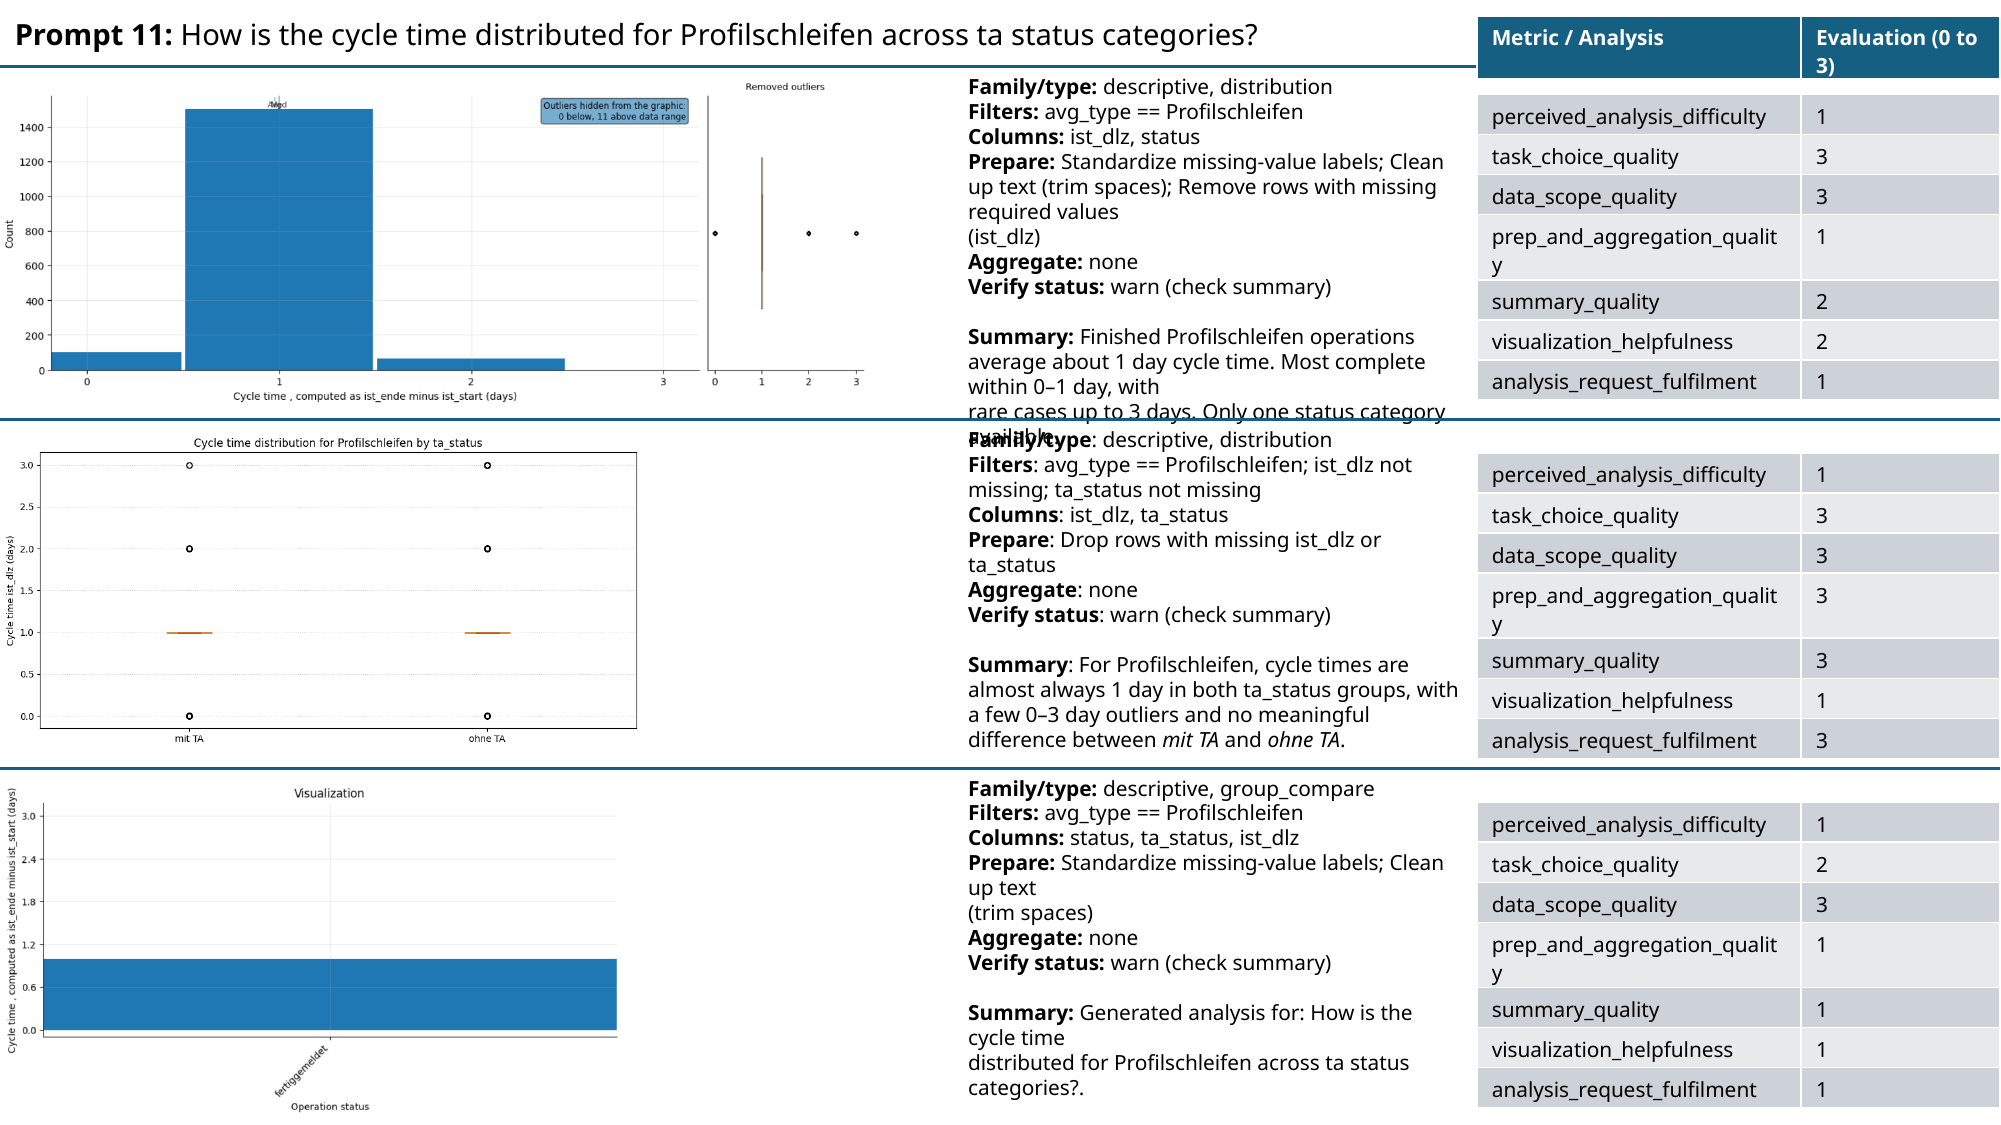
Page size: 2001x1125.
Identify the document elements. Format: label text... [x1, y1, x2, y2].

table_cell prep_and_aggregation_quality [1478, 215, 1800, 279]
table_cell 1 [1802, 923, 1999, 987]
table_cell summary_quality [1478, 281, 1800, 319]
text_box Prompt 11: How is the cycle time distributed for Profilschleifen across ta status categories? [0, 9, 1429, 59]
table_cell visualization_helpfulness [1478, 1028, 1800, 1067]
table_cell analysis_request_fulfilment [1478, 361, 1800, 399]
table_cell 1 [1802, 679, 1999, 718]
table_cell prep_and_aggregation_quality [1478, 923, 1800, 987]
table_cell task_choice_quality [1478, 135, 1800, 174]
table_cell analysis_request_fulfilment [1478, 719, 1800, 758]
table_header Metric / Analysis [1478, 67, 1800, 78]
table_header 1 [1802, 454, 1999, 492]
table_cell data_scope_quality [1478, 883, 1800, 922]
table_header 1 [1802, 803, 1999, 841]
table_cell 2 [1802, 321, 1999, 359]
table_cell 1 [1802, 988, 1999, 1027]
table_header Evaluation (0 to 3) [1802, 17, 1999, 65]
picture [0, 779, 625, 1119]
table_cell task_choice_quality [1478, 494, 1800, 532]
text_box Family/type: descriptive, distribution Filters: avg_type == Profilschleifen; ist_dlz not missing; ta_status not missing Columns: ist_dlz, ta_status Prepare: Drop rows with missing ist_dlz or ta_status Aggregate: none Verify status: warn (check summary) Summary: For Profilschleifen, cycle times are almost always 1 day in both ta_status groups, with a few 0–3 day outliers and no meaningful difference between mit TA and ohne TA. [953, 420, 1477, 759]
table_cell 3 [1802, 494, 1999, 532]
table_cell data_scope_quality [1478, 534, 1800, 572]
table_cell 1 [1802, 1028, 1999, 1067]
table_cell 1 [1802, 361, 1999, 399]
table_cell 3 [1802, 534, 1999, 572]
table_cell summary_quality [1478, 639, 1800, 678]
table_cell visualization_helpfulness [1478, 679, 1800, 718]
table_header perceived_analysis_difficulty [1478, 95, 1800, 134]
table_cell analysis_request_fulfilment [1478, 1068, 1800, 1107]
table_cell 1 [1802, 215, 1999, 279]
table_cell 3 [1802, 639, 1999, 678]
table_cell summary_quality [1478, 988, 1800, 1027]
picture [0, 75, 870, 408]
text_box Family/type: descriptive, group_compare Filters: avg_type == Profilschleifen Columns: status, ta_status, ist_dlz Prepare: Standardize missing-value labels; Clean up text (trim spaces) Aggregate: none Verify status: warn (check summary) Summary: Generated analysis for: How is the cycle time distributed for Profilschleifen across ta status categories?. [953, 770, 1477, 1108]
table_cell data_scope_quality [1478, 175, 1800, 214]
table_cell 3 [1802, 135, 1999, 174]
table_cell 2 [1802, 281, 1999, 319]
table_cell 1 [1802, 1068, 1999, 1107]
table_header perceived_analysis_difficulty [1478, 454, 1800, 492]
text_box Family/type: descriptive, distribution Filters: avg_type == Profilschleifen Columns: ist_dlz, status Prepare: Standardize missing-value labels; Clean up text (trim spaces); Remove rows with missing required values (ist_dlz) Aggregate: none Verify status: warn (check summary) Summary: Finished Profilschleifen operations average about 1 day cycle time. Most complete within 0–1 day, with rare cases up to 3 days. Only one status category available. [953, 68, 1477, 418]
table_cell 2 [1802, 843, 1999, 882]
table_cell 3 [1802, 719, 1999, 758]
table_cell task_choice_quality [1478, 843, 1800, 882]
table_header perceived_analysis_difficulty [1478, 803, 1800, 841]
table_header Evaluation (0 to 3) [1802, 67, 1999, 78]
table_header Metric / Analysis [1478, 17, 1800, 65]
table_header 1 [1802, 95, 1999, 134]
table_cell prep_and_aggregation_quality [1478, 574, 1800, 637]
picture [0, 430, 643, 750]
table_cell 3 [1802, 883, 1999, 922]
table_cell visualization_helpfulness [1478, 321, 1800, 359]
table_cell 3 [1802, 574, 1999, 637]
table_cell 3 [1802, 175, 1999, 214]
